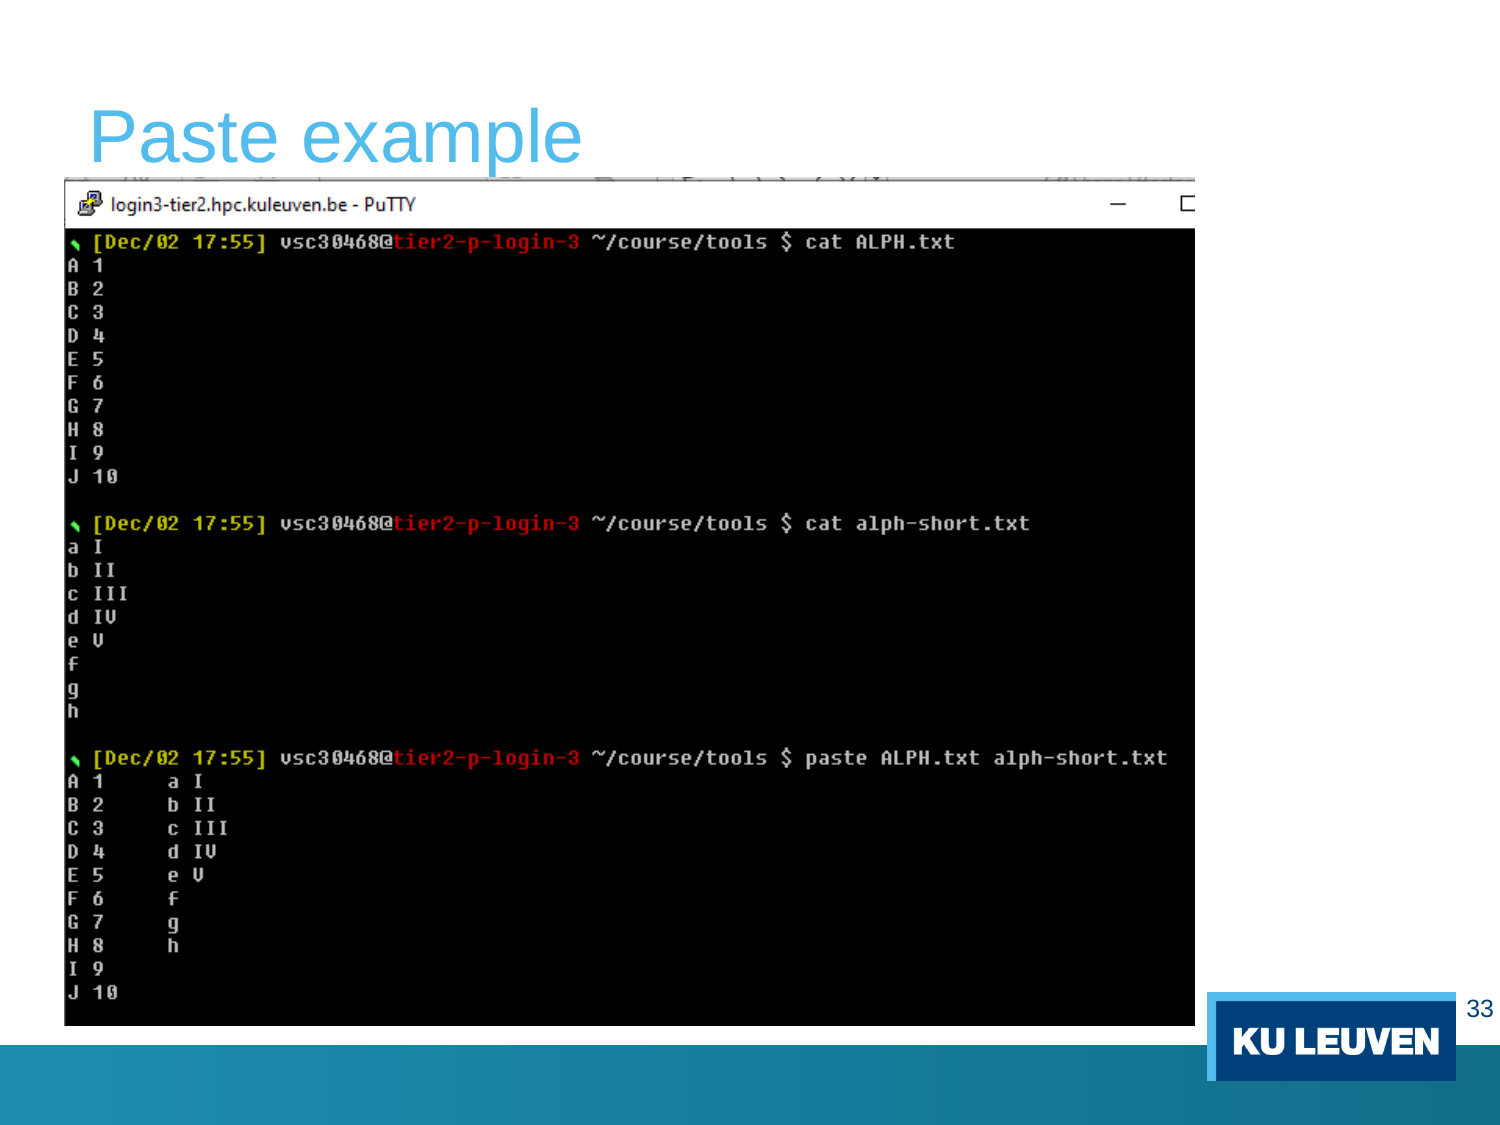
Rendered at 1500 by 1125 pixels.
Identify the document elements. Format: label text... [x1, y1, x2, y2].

picture [64, 176, 1195, 1026]
title Paste example [88, 29, 1456, 178]
picture [1207, 992, 1456, 1081]
slide_number 33 [1340, 992, 1495, 1040]
